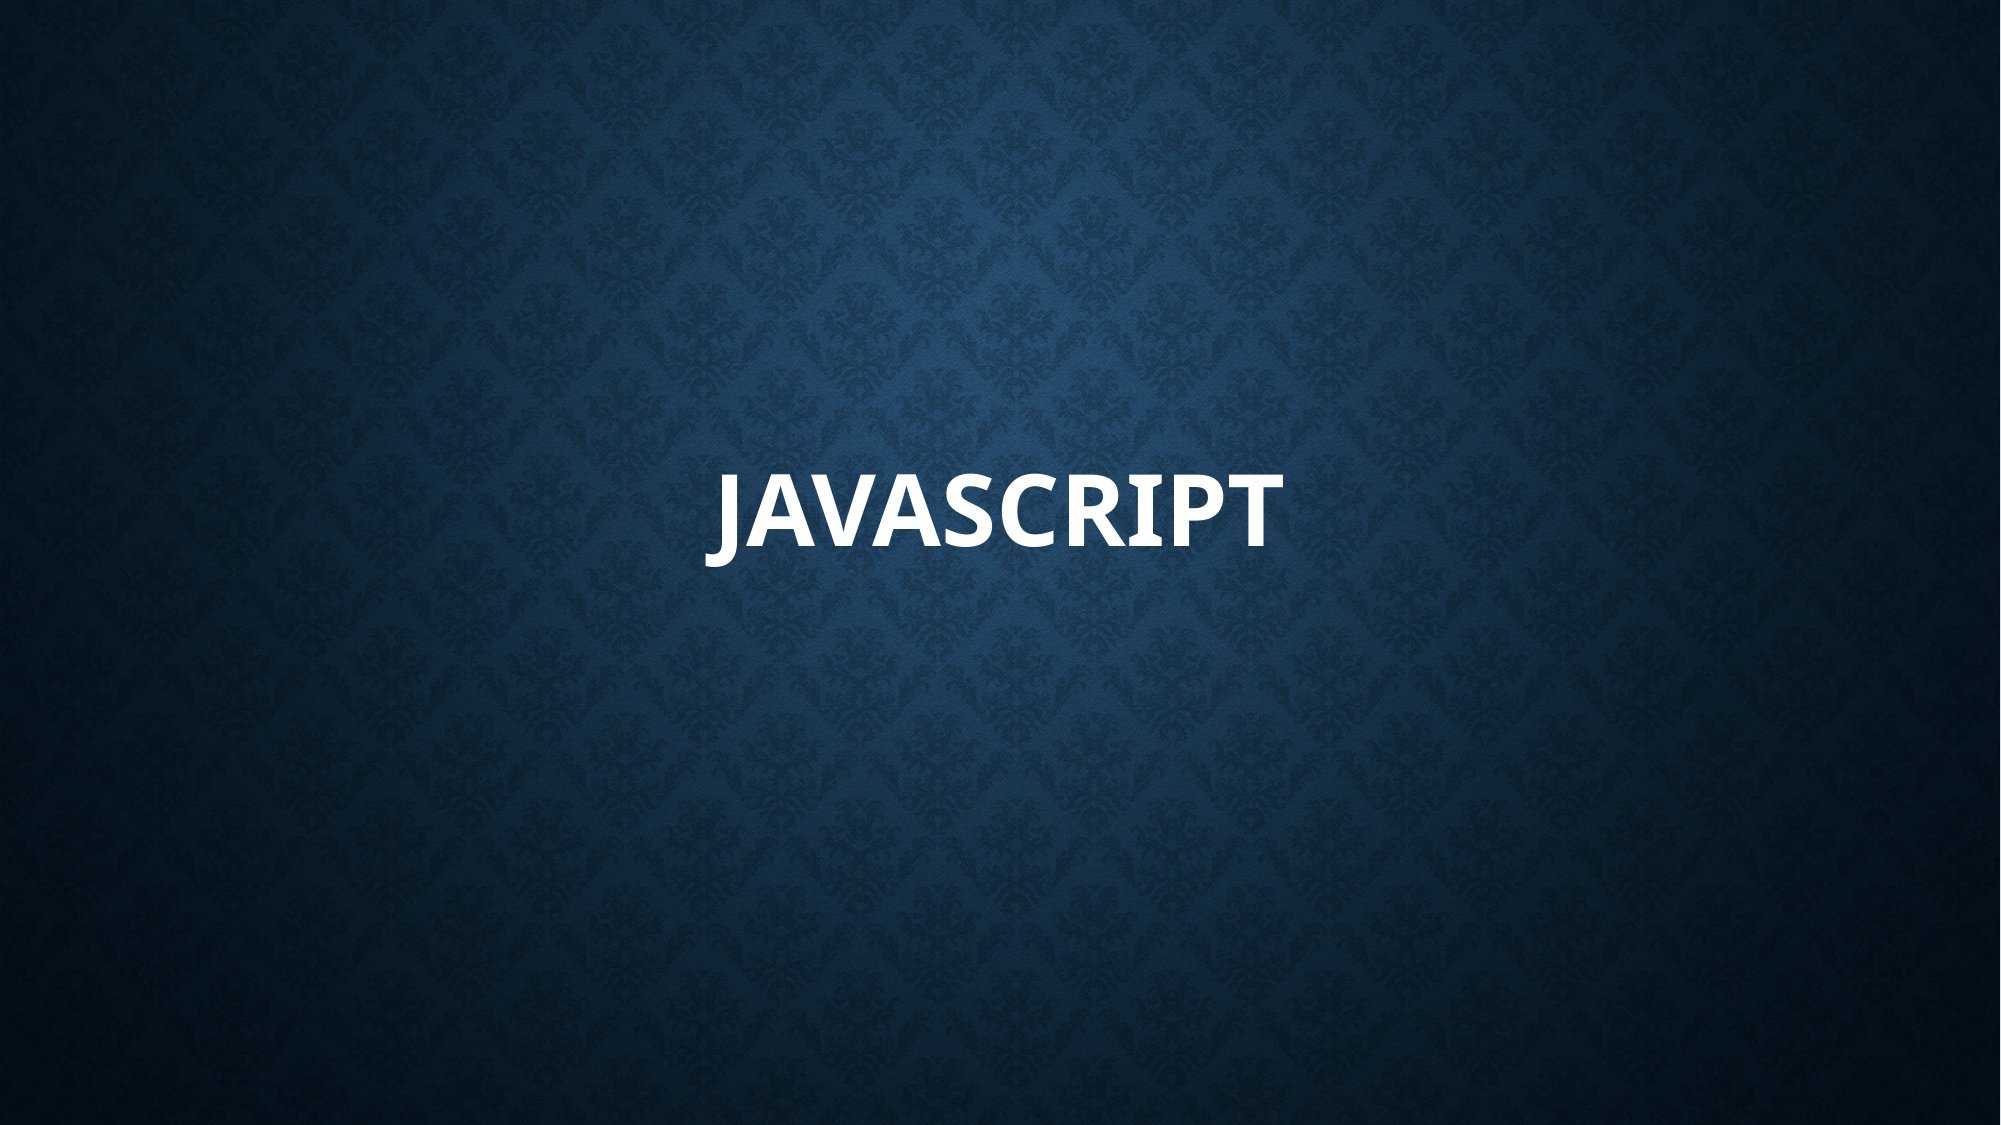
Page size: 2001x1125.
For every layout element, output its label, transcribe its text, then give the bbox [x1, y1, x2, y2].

title javascript [261, 184, 1739, 576]
